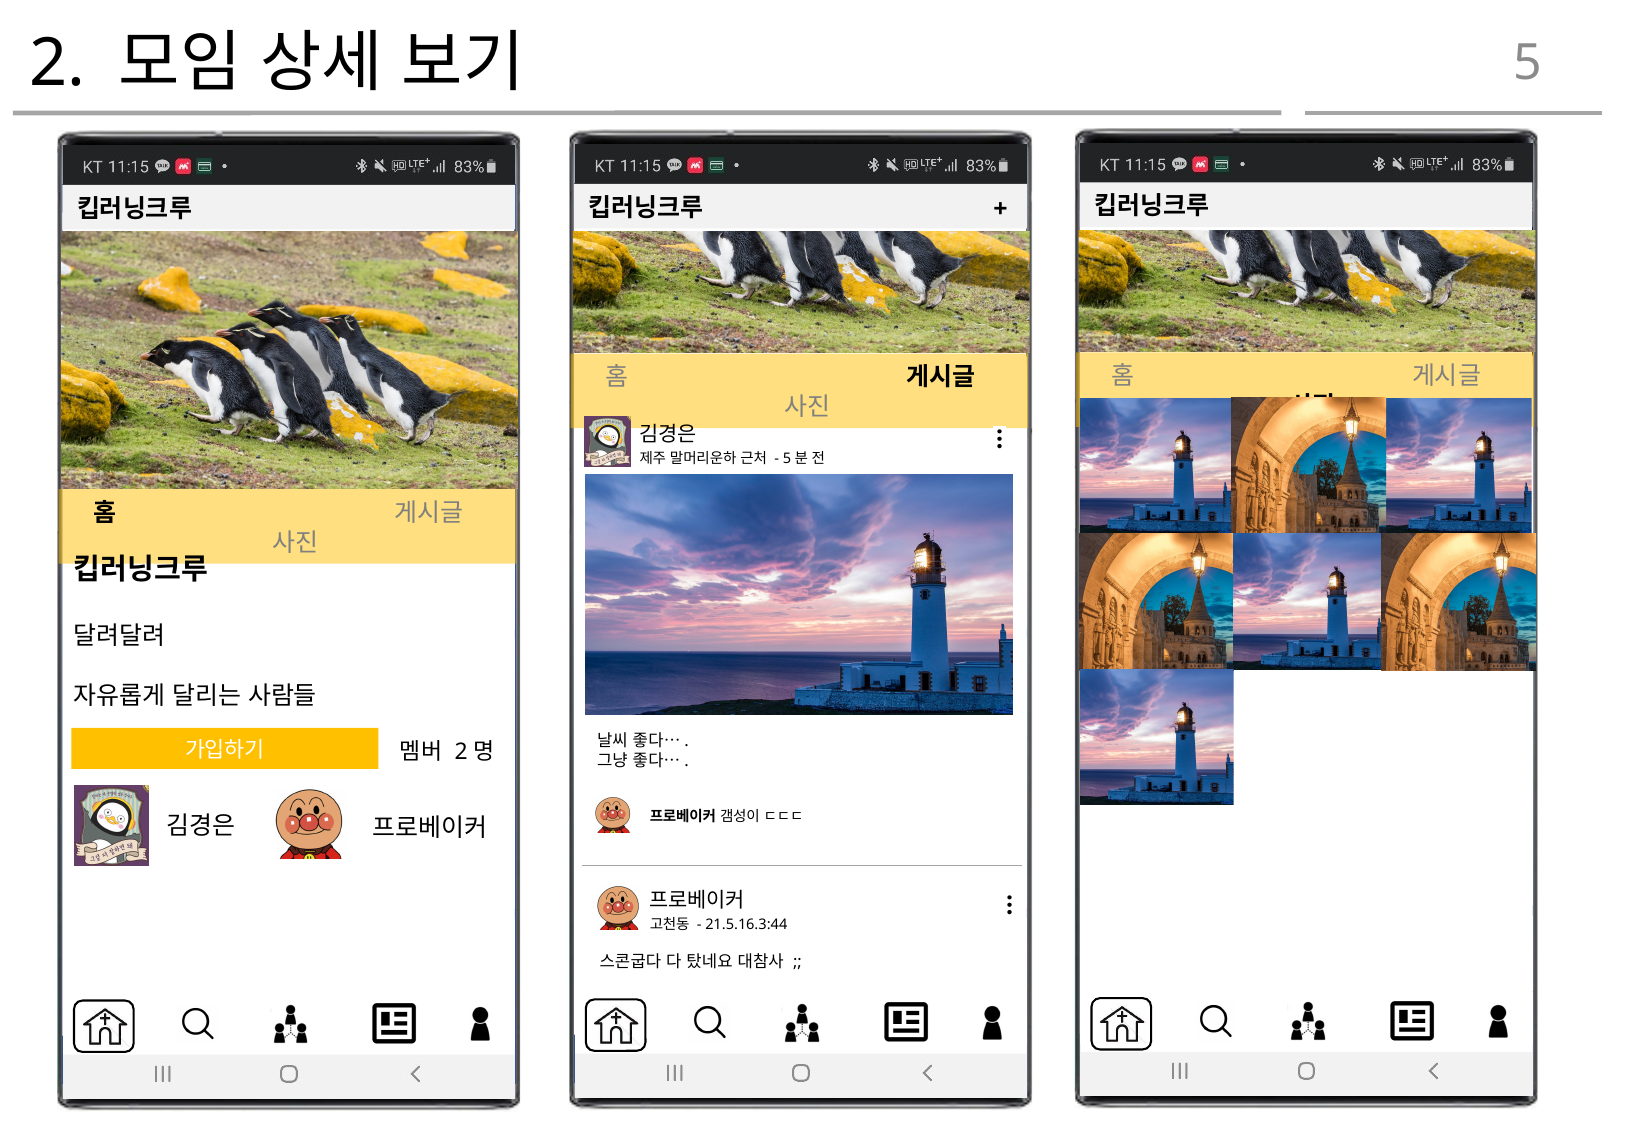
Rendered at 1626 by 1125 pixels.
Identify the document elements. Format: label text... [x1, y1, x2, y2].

picture [1078, 397, 1537, 806]
picture [597, 886, 641, 930]
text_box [63, 994, 515, 1055]
picture [595, 797, 632, 833]
text_box 2. 모임 상세 보기 [14, 13, 1396, 115]
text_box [57, 130, 521, 1112]
picture [1078, 230, 1536, 352]
picture [572, 231, 1030, 353]
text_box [569, 129, 1033, 1111]
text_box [575, 992, 1027, 1054]
picture [585, 474, 1013, 715]
picture [60, 231, 518, 489]
picture [74, 785, 149, 866]
picture [275, 789, 346, 859]
picture [993, 426, 1006, 450]
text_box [1074, 128, 1538, 1109]
picture [1003, 892, 1016, 916]
slide_number 5 [1202, 33, 1557, 94]
picture [584, 416, 631, 467]
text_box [1080, 991, 1533, 1053]
